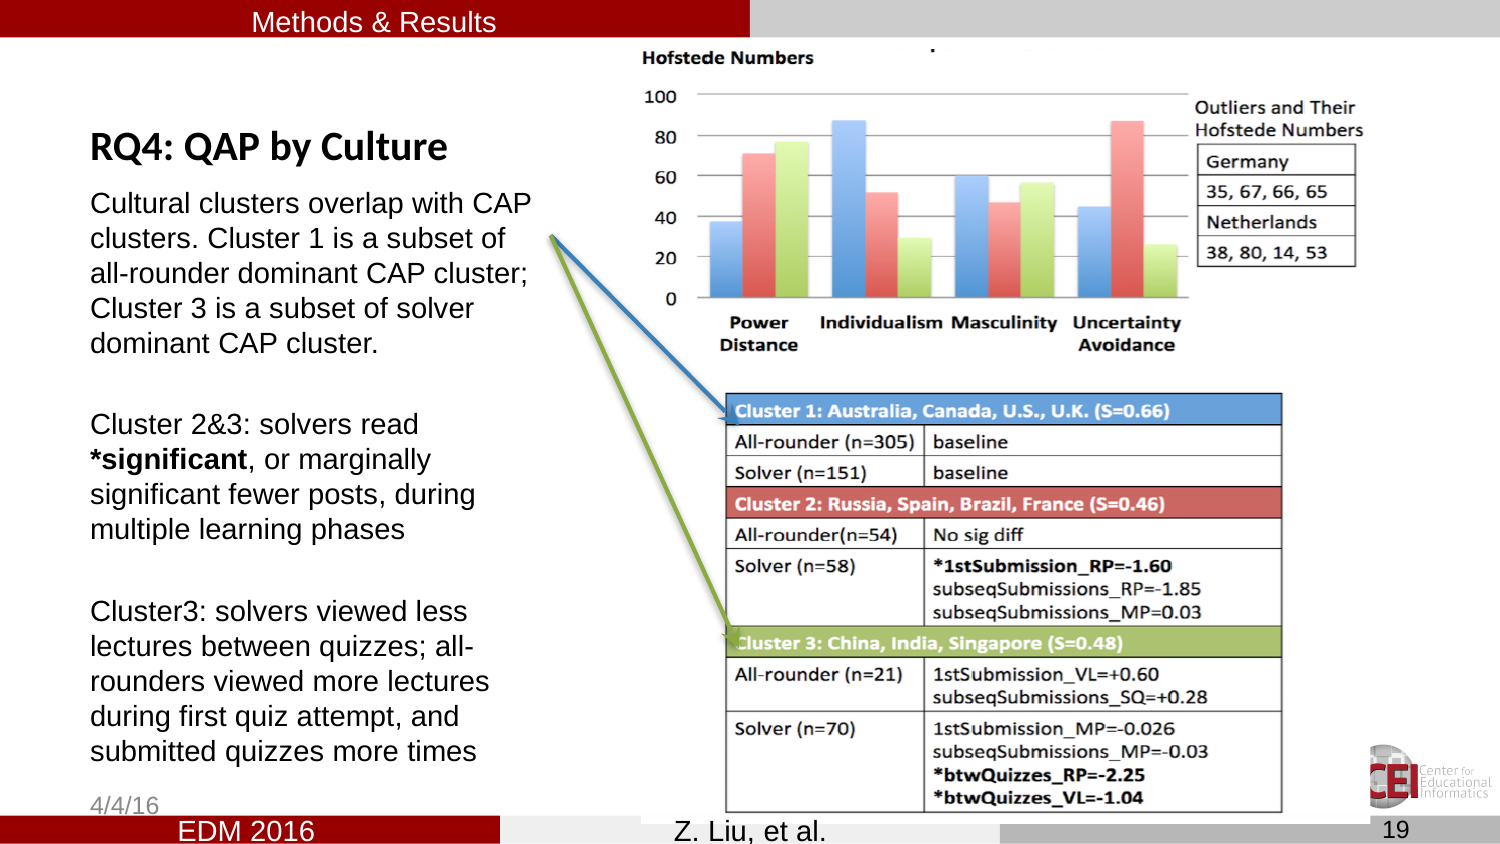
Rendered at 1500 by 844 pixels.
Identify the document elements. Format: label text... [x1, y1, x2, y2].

slide_number 19 [1074, 805, 1425, 844]
text_box EDM 2016 [0, 805, 493, 844]
picture [1371, 735, 1500, 818]
title RQ4: QAP by Culture [75, 73, 569, 176]
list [640, 44, 1371, 825]
text_box Z. Liu, et al. [514, 805, 988, 844]
list Cultural clusters overlap with CAP clusters. Cluster 1 is a subset of all-rounder dominant CAP cluster; Cluster 3 is a subset of solver dominant CAP cluster. Cluster 2&3: solvers read *significant, or marginally significant fewer posts, during multiple learning phases Cluster3: solvers viewed less lectures between quizzes; all-rounders viewed more lectures during first quiz attempt, and submitted quizzes more times [75, 176, 569, 754]
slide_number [75, 782, 425, 805]
text_box Methods & Results [0, 0, 749, 46]
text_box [550, 235, 740, 649]
